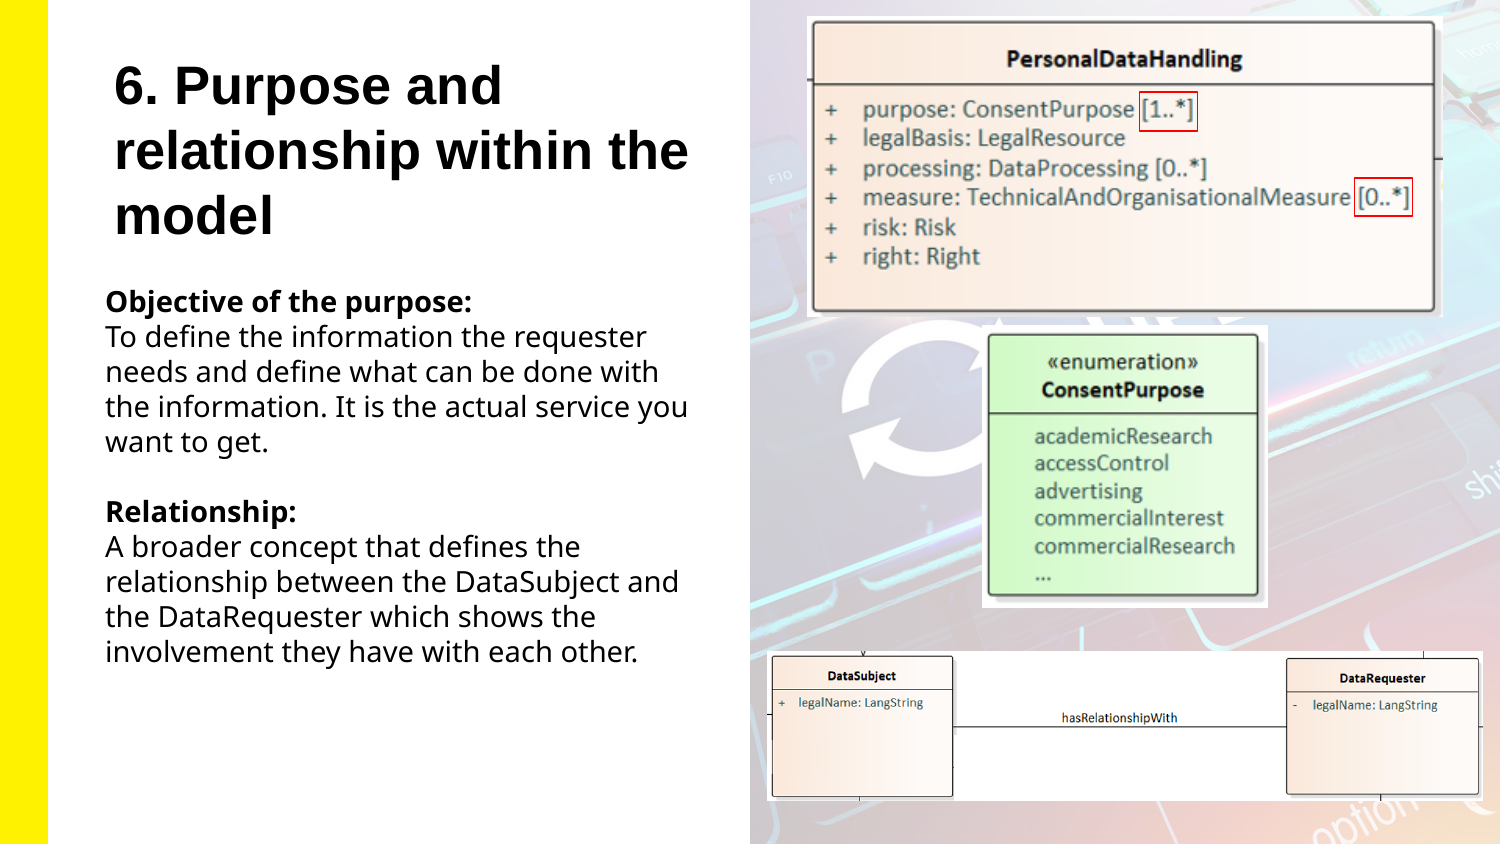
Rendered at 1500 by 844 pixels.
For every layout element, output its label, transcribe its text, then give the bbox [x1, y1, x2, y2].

text_box Objective of the purpose: To define the information the requester needs and define what can be done with the information. It is the actual service you want to get. Relationship: A broader concept that defines the relationship between the DataSubject and the DataRequester which shows the involvement they have with each other. [90, 268, 725, 684]
text_box 6. Purpose and relationship within the model [103, 44, 744, 203]
picture [749, 0, 1500, 844]
